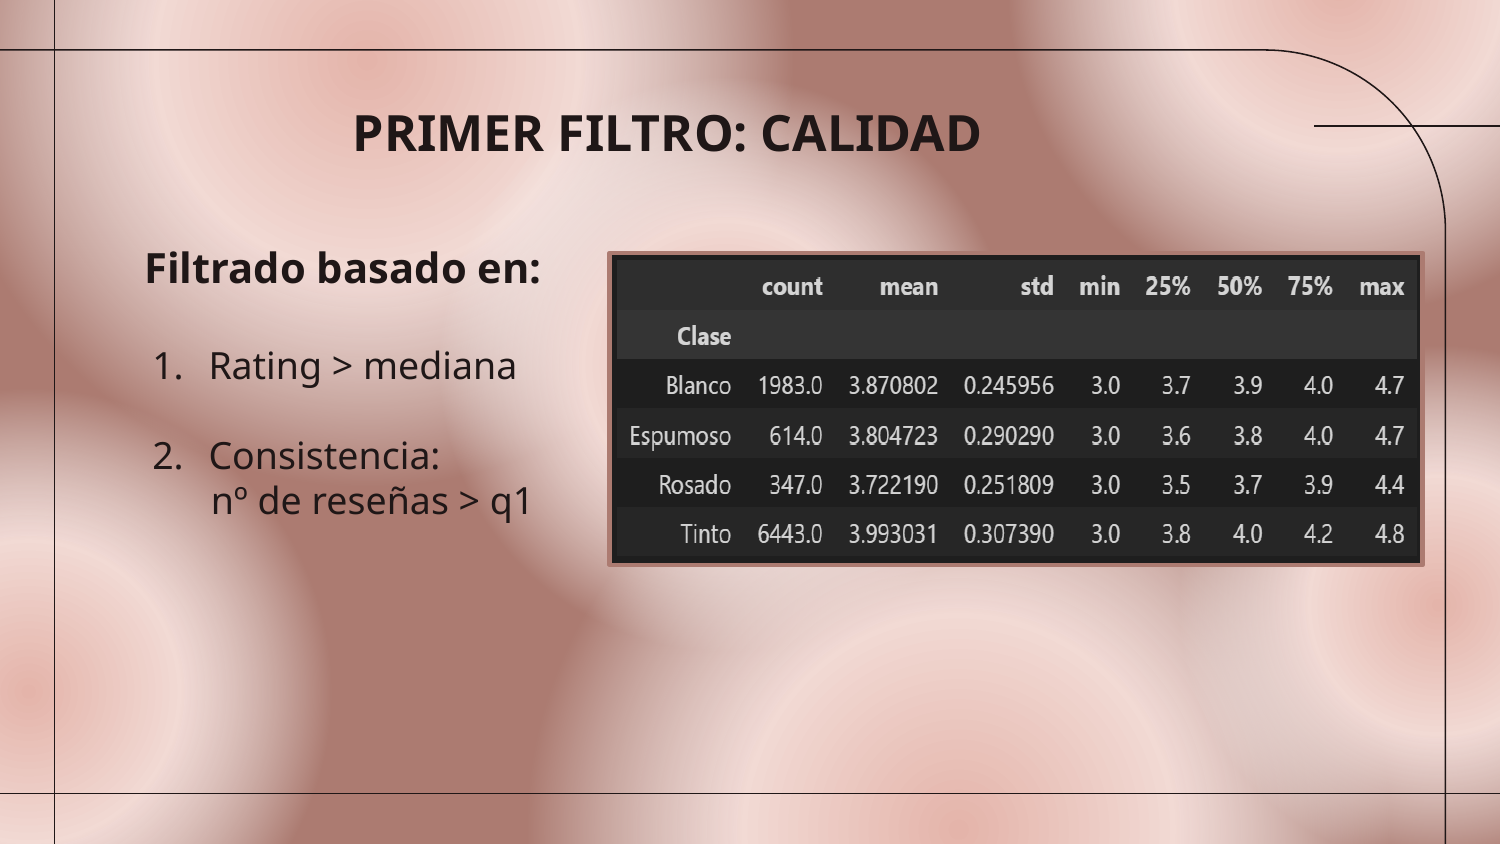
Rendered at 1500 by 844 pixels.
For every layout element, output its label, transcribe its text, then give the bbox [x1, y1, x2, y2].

subtitle Filtrado basado en: [129, 228, 904, 308]
title PRIMER FILTRO: CALIDAD [337, 85, 1500, 193]
subtitle Rating > mediana Consistencia: nº de reseñas > q1 [137, 326, 559, 600]
picture [611, 254, 1421, 563]
